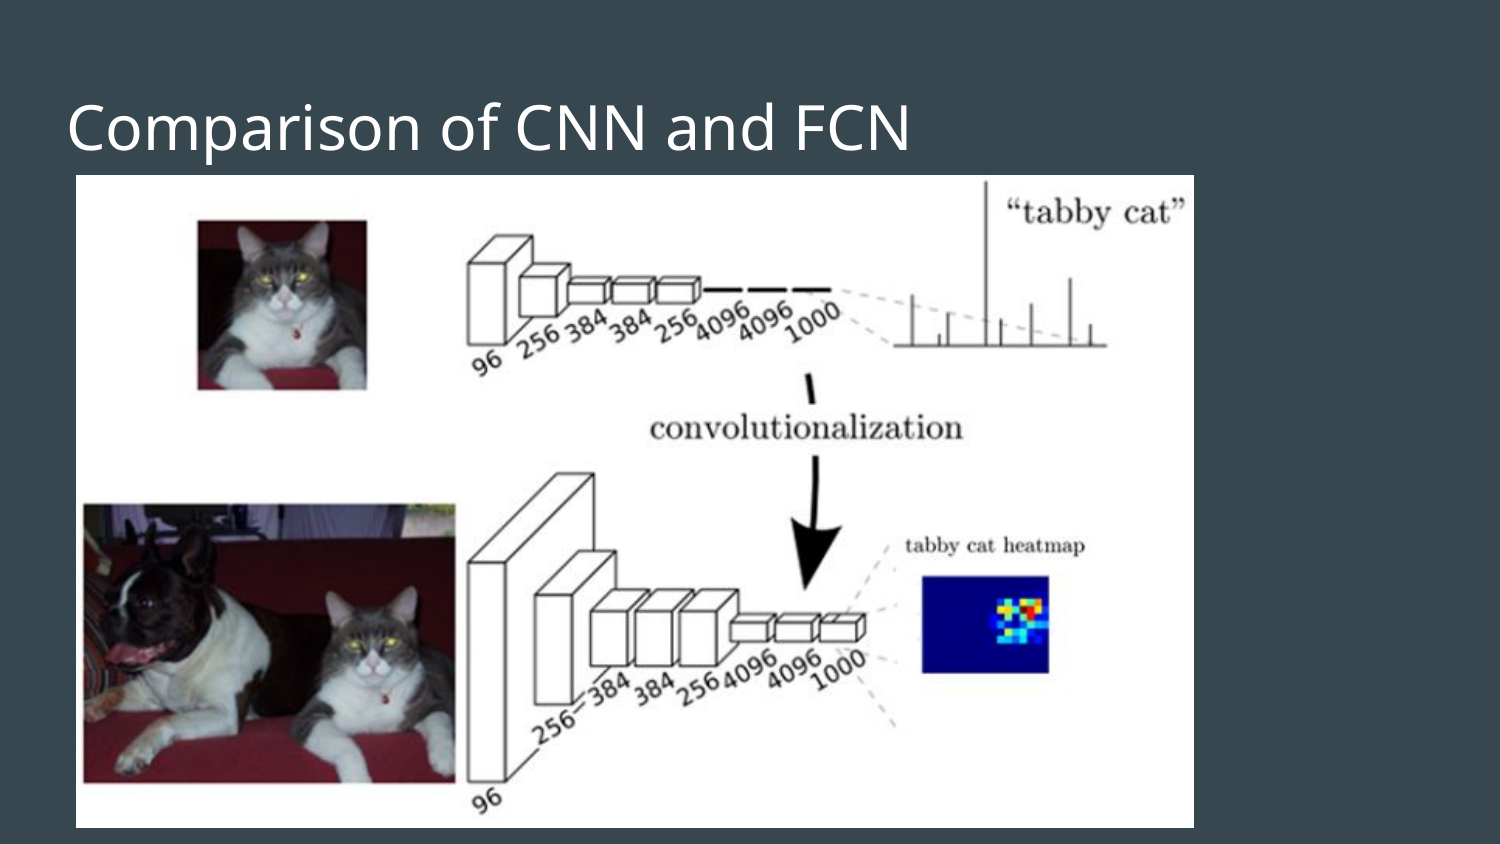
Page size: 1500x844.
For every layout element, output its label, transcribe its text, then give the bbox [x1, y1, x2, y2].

title Comparison of CNN and FCN [51, 72, 1449, 167]
picture [75, 175, 1194, 828]
